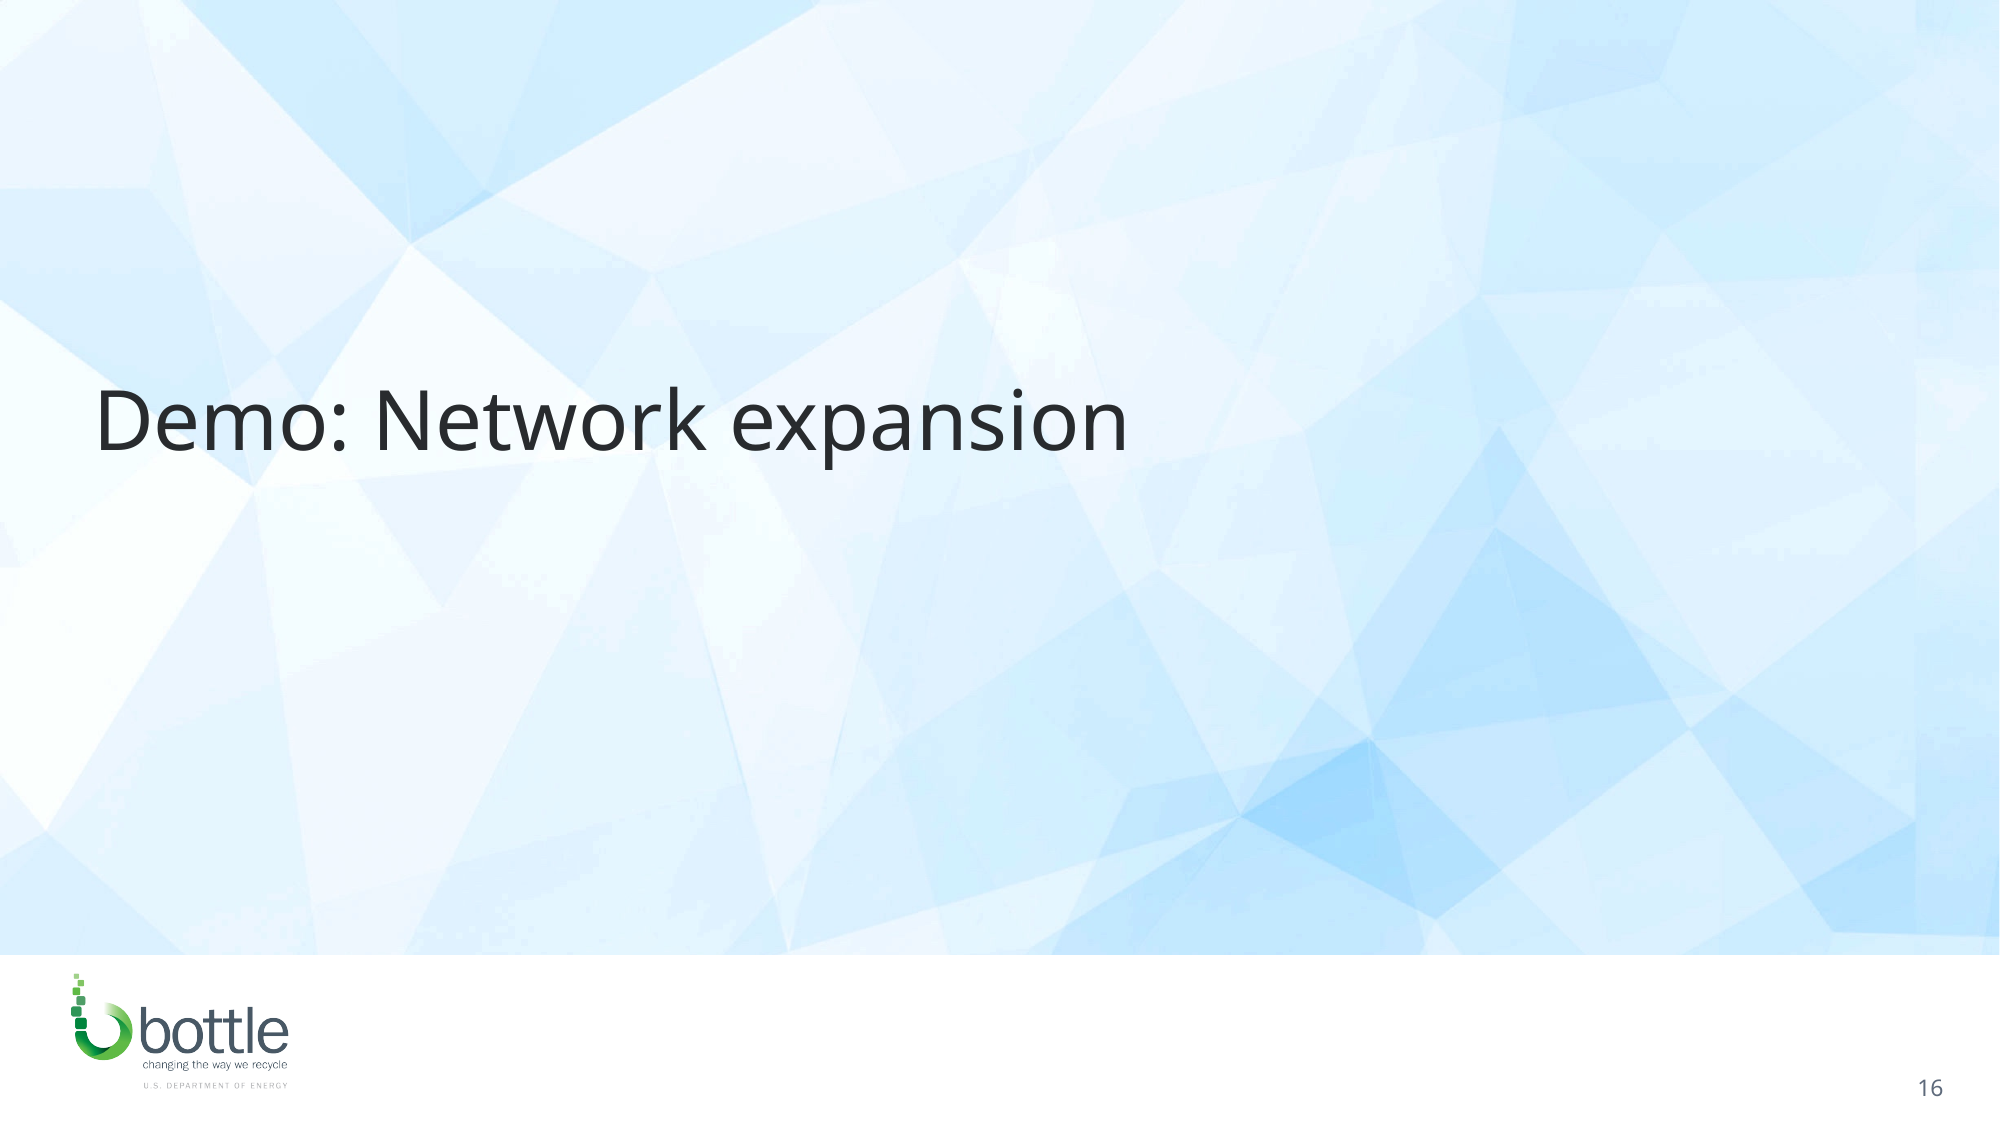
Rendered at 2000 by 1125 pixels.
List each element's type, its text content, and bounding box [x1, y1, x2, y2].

subtitle Demo: Network expansion [78, 360, 1628, 476]
picture [0, 0, 2000, 1106]
